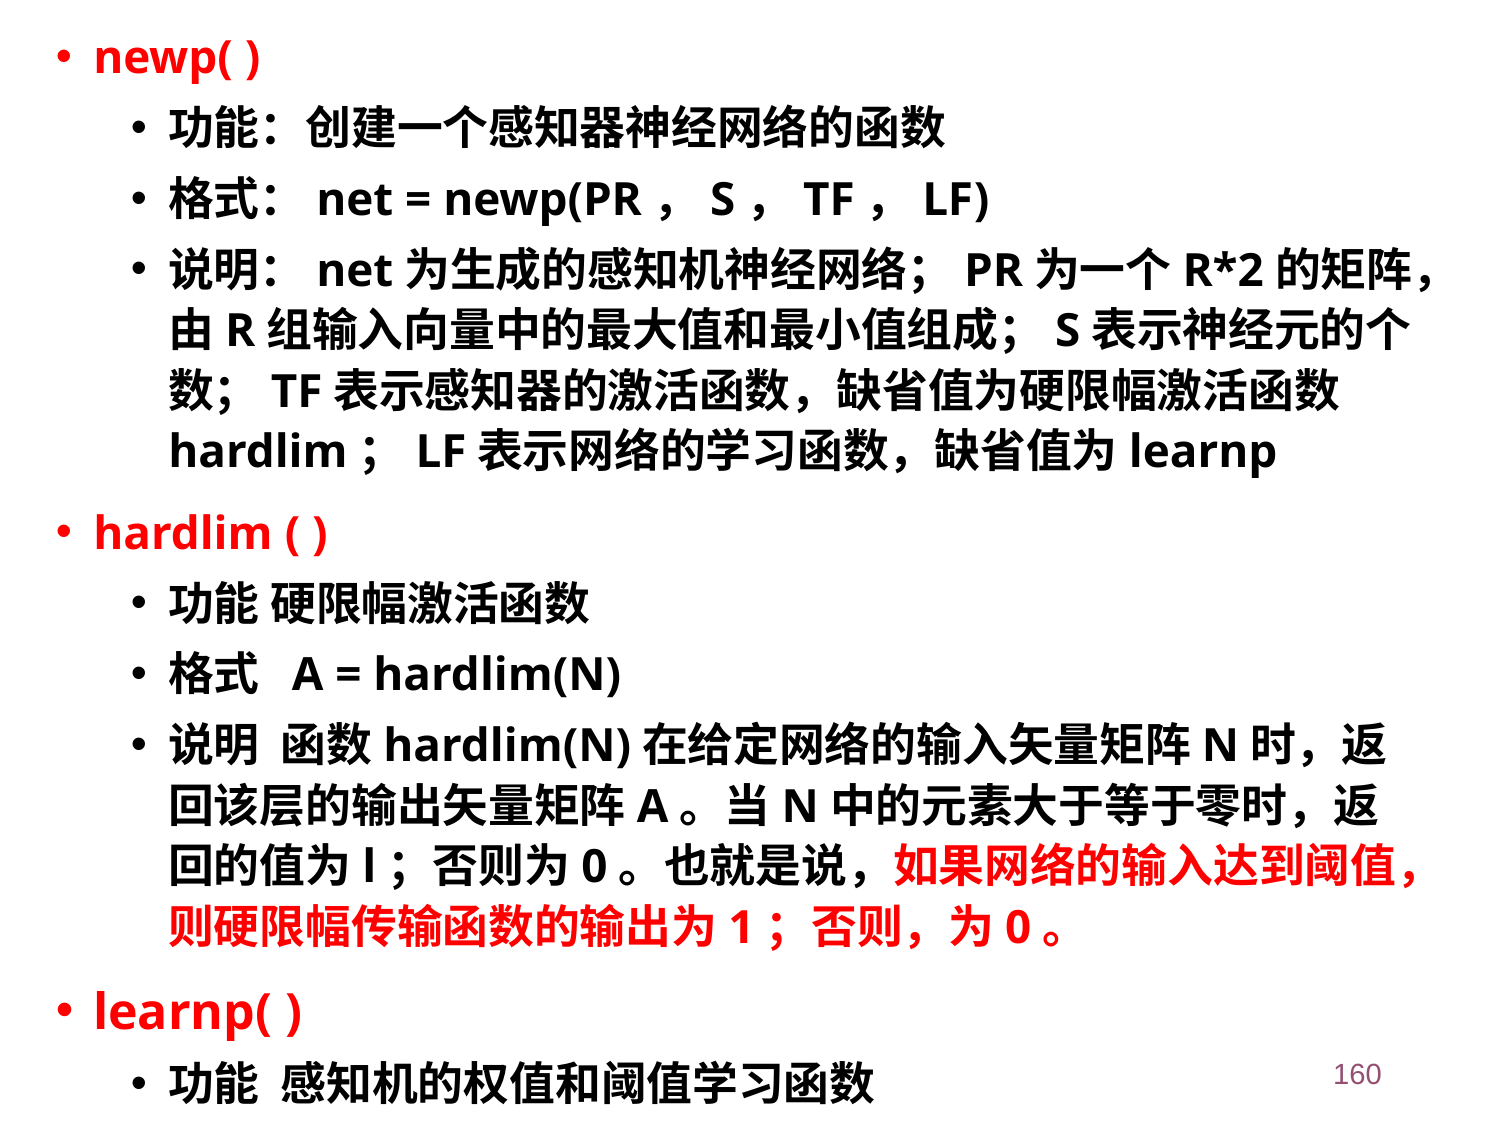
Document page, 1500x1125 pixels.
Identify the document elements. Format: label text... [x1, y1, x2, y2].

slide_number 160 [1059, 1042, 1397, 1103]
list newp( ) 功能：创建一个感知器神经网络的函数 格式：net = newp(PR，S，TF，LF) 说明：net为生成的感知机神经网络；PR为一个R*2的矩阵，由R组输入向量中的最大值和最小值组成；S表示神经元的个数；TF表示感知器的激活函数，缺省值为硬限幅激活函数hardlim；LF表示网络的学习函数，缺省值为learnp hardlim ( ) 功能 硬限幅激活函数 格式 A = hardlim(N) 说明 函数hardlim(N)在给定网络的输入矢量矩阵N时，返回该层的输出矢量矩阵A。当N中的元素大于等于零时，返回的值为l；否则为0。也就是说，如果网络的输入达到阈值，则硬限幅传输函数的输出为1；否则，为0。 learnp( ) 功能 感知机的权值和阈值学习函数 [40, 15, 1429, 1103]
